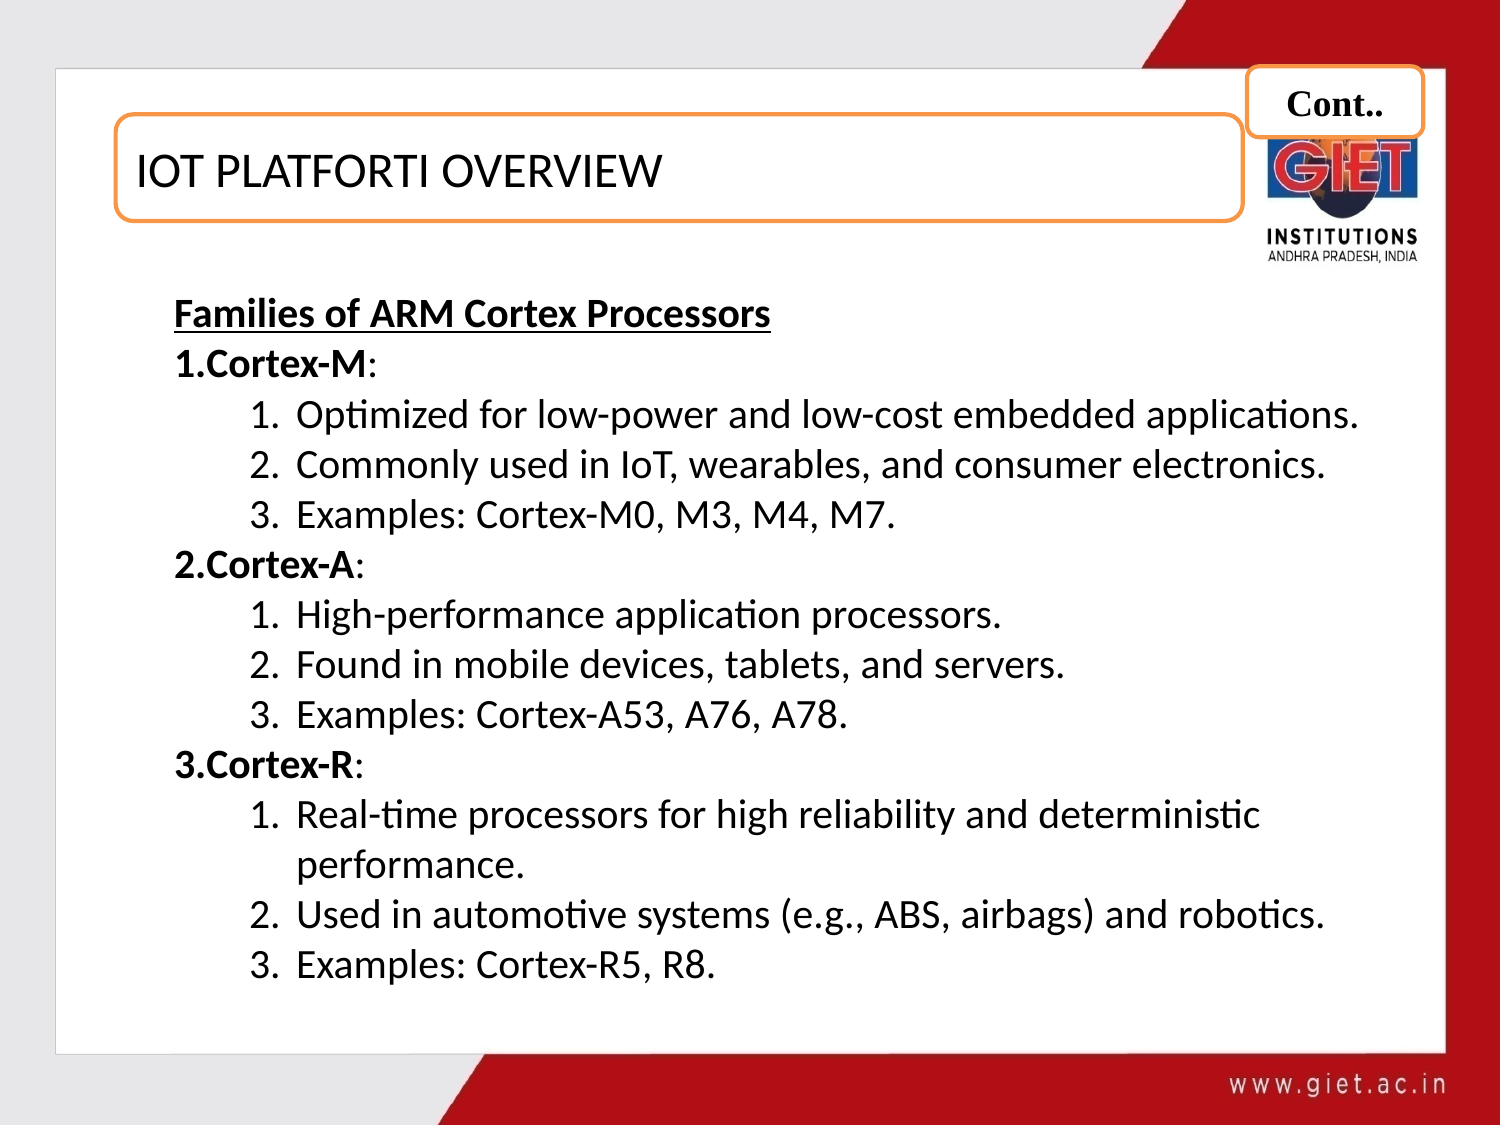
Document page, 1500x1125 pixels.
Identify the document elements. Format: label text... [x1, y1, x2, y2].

text_box IOT PLATFORTI OVERVIEW [113, 112, 1245, 224]
text_box Families of ARM Cortex Processors Cortex-M: Optimized for low-power and low-cost embedded applications. Commonly used in IoT, wearables, and consumer electronics. Examples: Cortex-M0, M3, M4, M7. Cortex-A: High-performance application processors. Found in mobile devices, tablets, and servers. Examples: Cortex-A53, A76, A78. Cortex-R: Real-time processors for high reliability and deterministic performance. Used in automotive systems (e.g., ABS, airbags) and robotics. Examples: Cortex-R5, R8. [159, 278, 1376, 1125]
text_box Cont.. [1244, 64, 1426, 140]
picture [0, 0, 1500, 1125]
